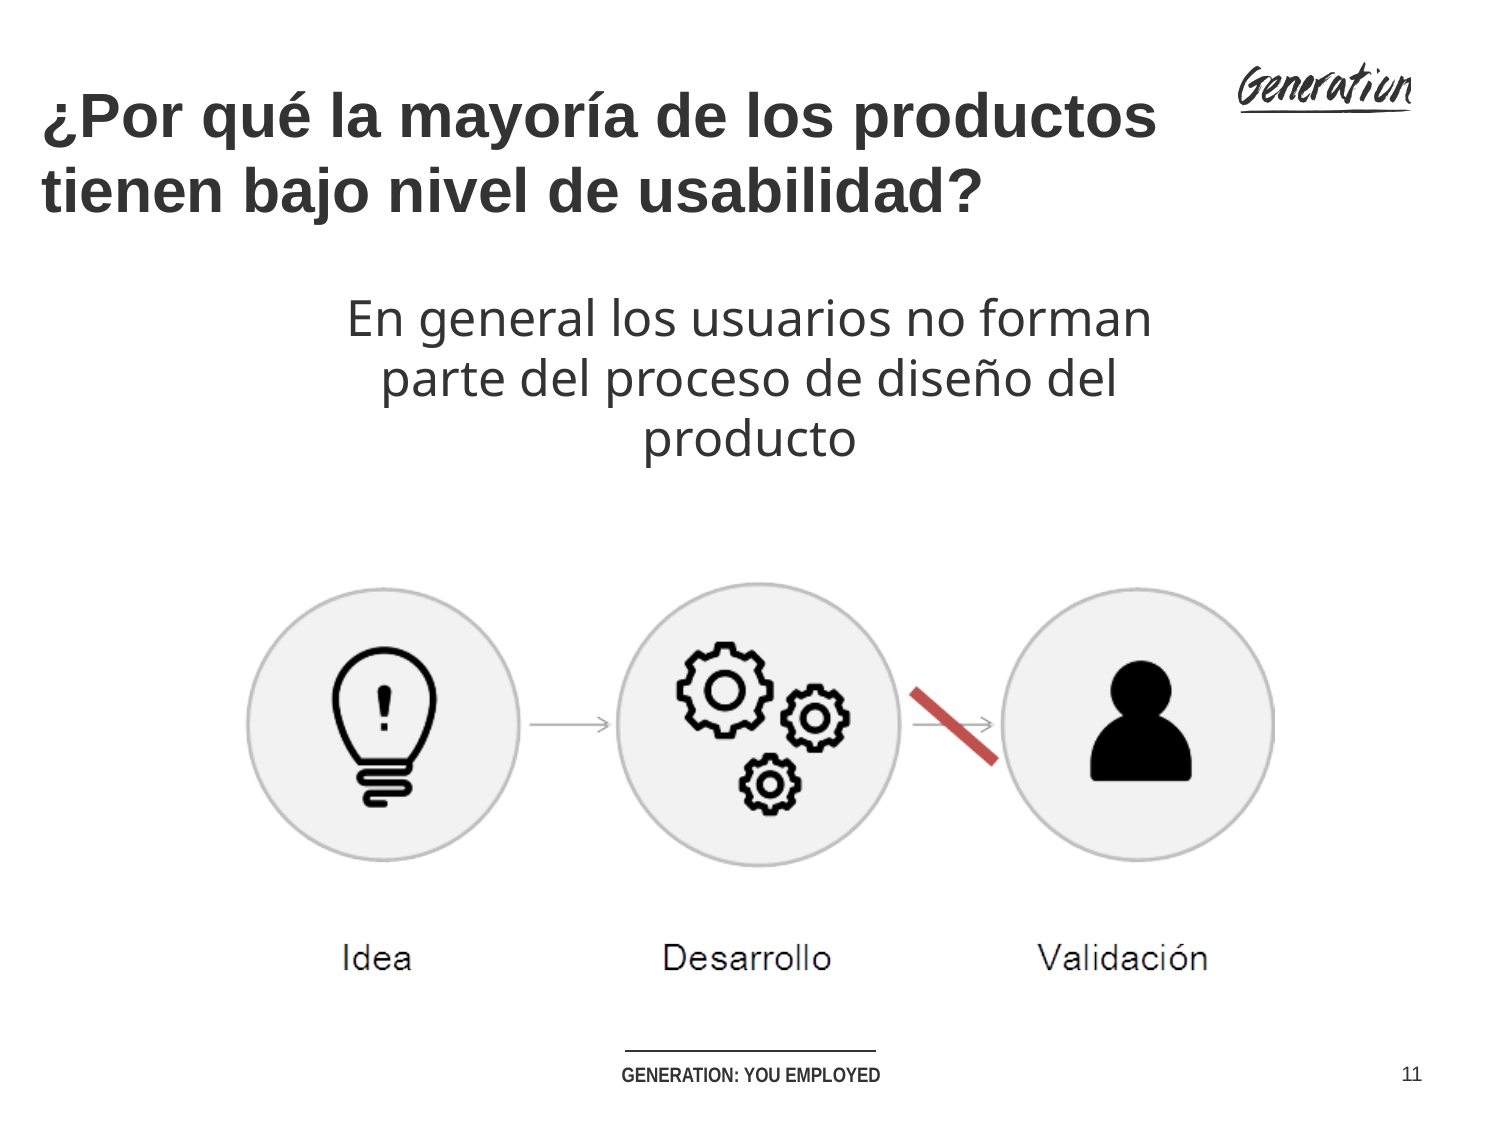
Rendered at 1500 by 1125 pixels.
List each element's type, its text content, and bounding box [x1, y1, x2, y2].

picture [1238, 62, 1411, 113]
text_box En general los usuarios no forman parte del proceso de diseño del producto [296, 279, 1204, 476]
picture [225, 580, 1275, 981]
title ¿Por qué la mayoría de los productos tienen bajo nivel de usabilidad? [41, 67, 1354, 235]
